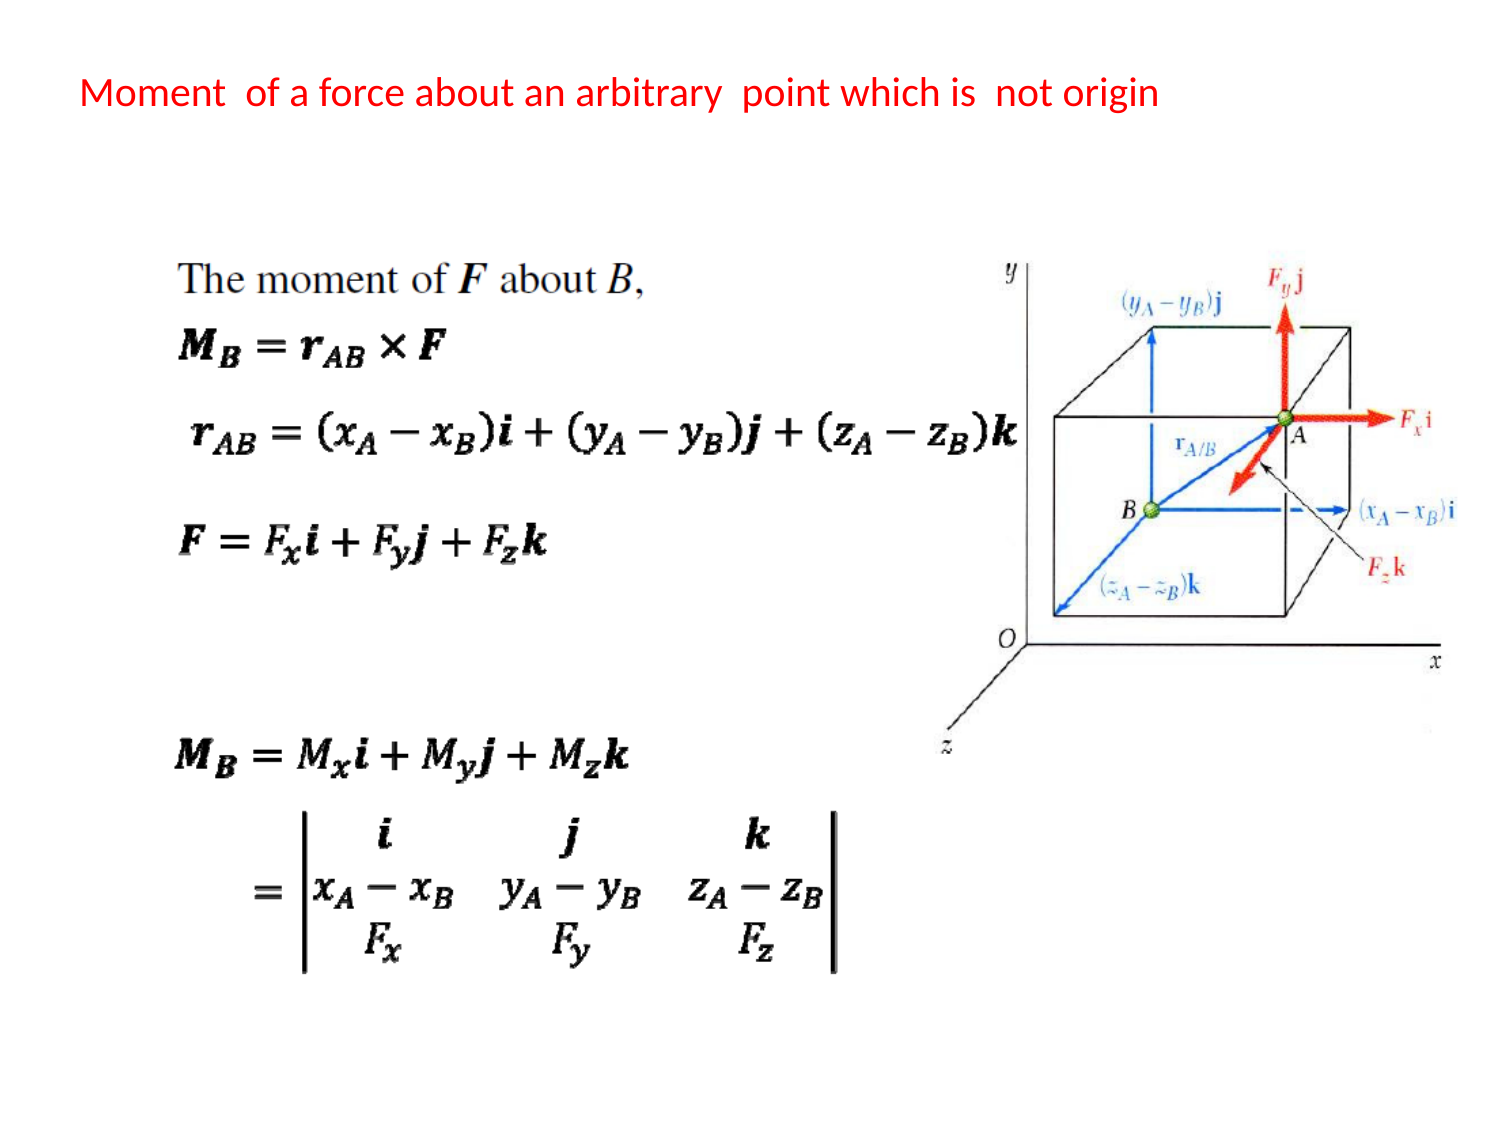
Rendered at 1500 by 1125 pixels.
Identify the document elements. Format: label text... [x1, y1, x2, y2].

picture [123, 247, 1471, 1000]
text_box Moment of a force about an arbitrary point which is not origin [64, 57, 1176, 123]
